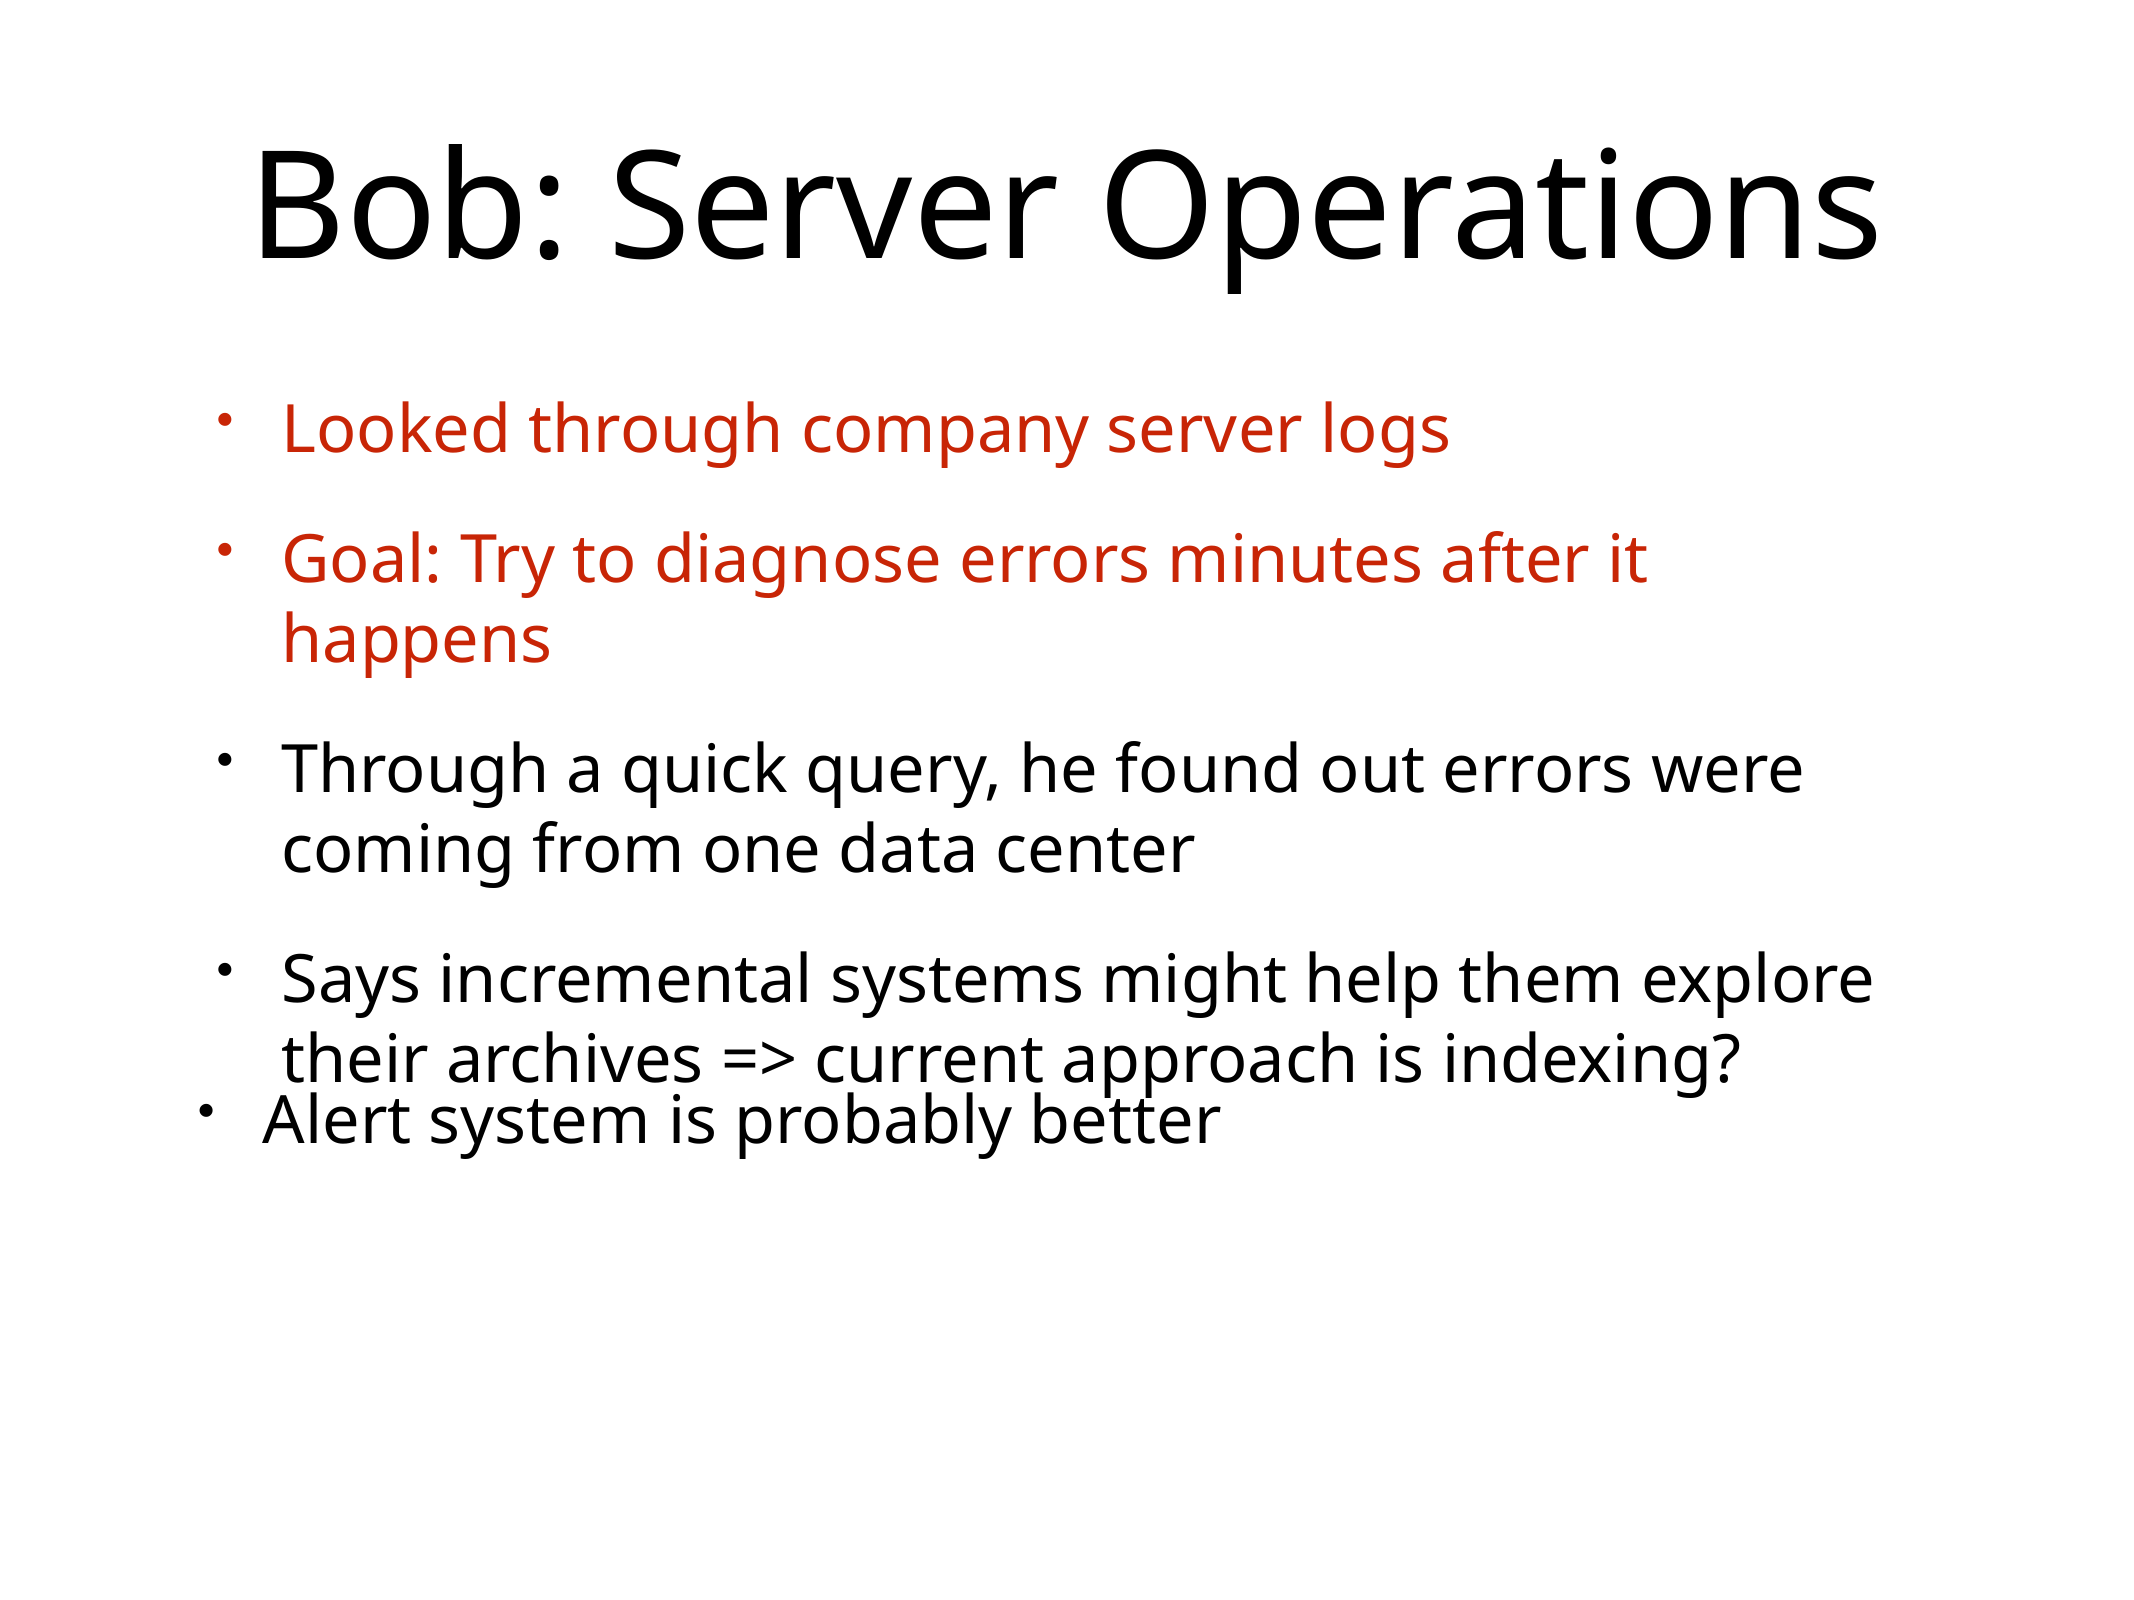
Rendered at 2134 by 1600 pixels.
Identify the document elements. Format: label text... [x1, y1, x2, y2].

title Bob: Server Operations [139, 0, 1995, 400]
text_box Alert system is probably better [189, 1068, 1232, 1165]
list Looked through company server logs Goal: Try to diagnose errors minutes after it happens Through a quick query, he found out errors were coming from one data center Says incremental systems might help them explore their archives => current approach is indexing? [207, 376, 1926, 1141]
